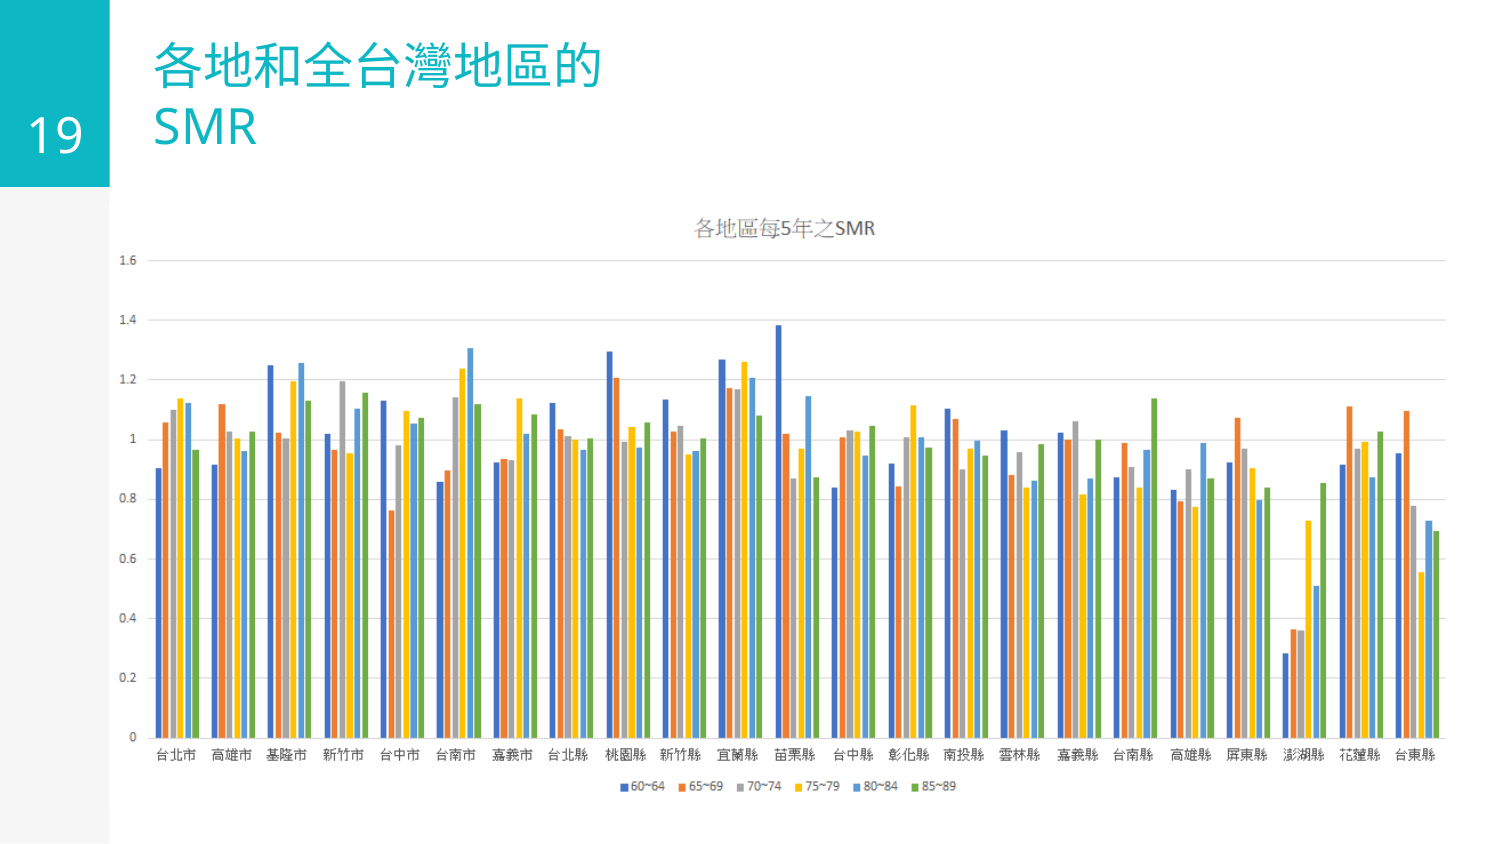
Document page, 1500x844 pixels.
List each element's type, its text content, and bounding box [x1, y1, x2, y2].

title 各地和全台灣地區的 SMR [138, 0, 722, 188]
picture [109, 203, 1462, 810]
slide_number 19 [0, 0, 110, 187]
